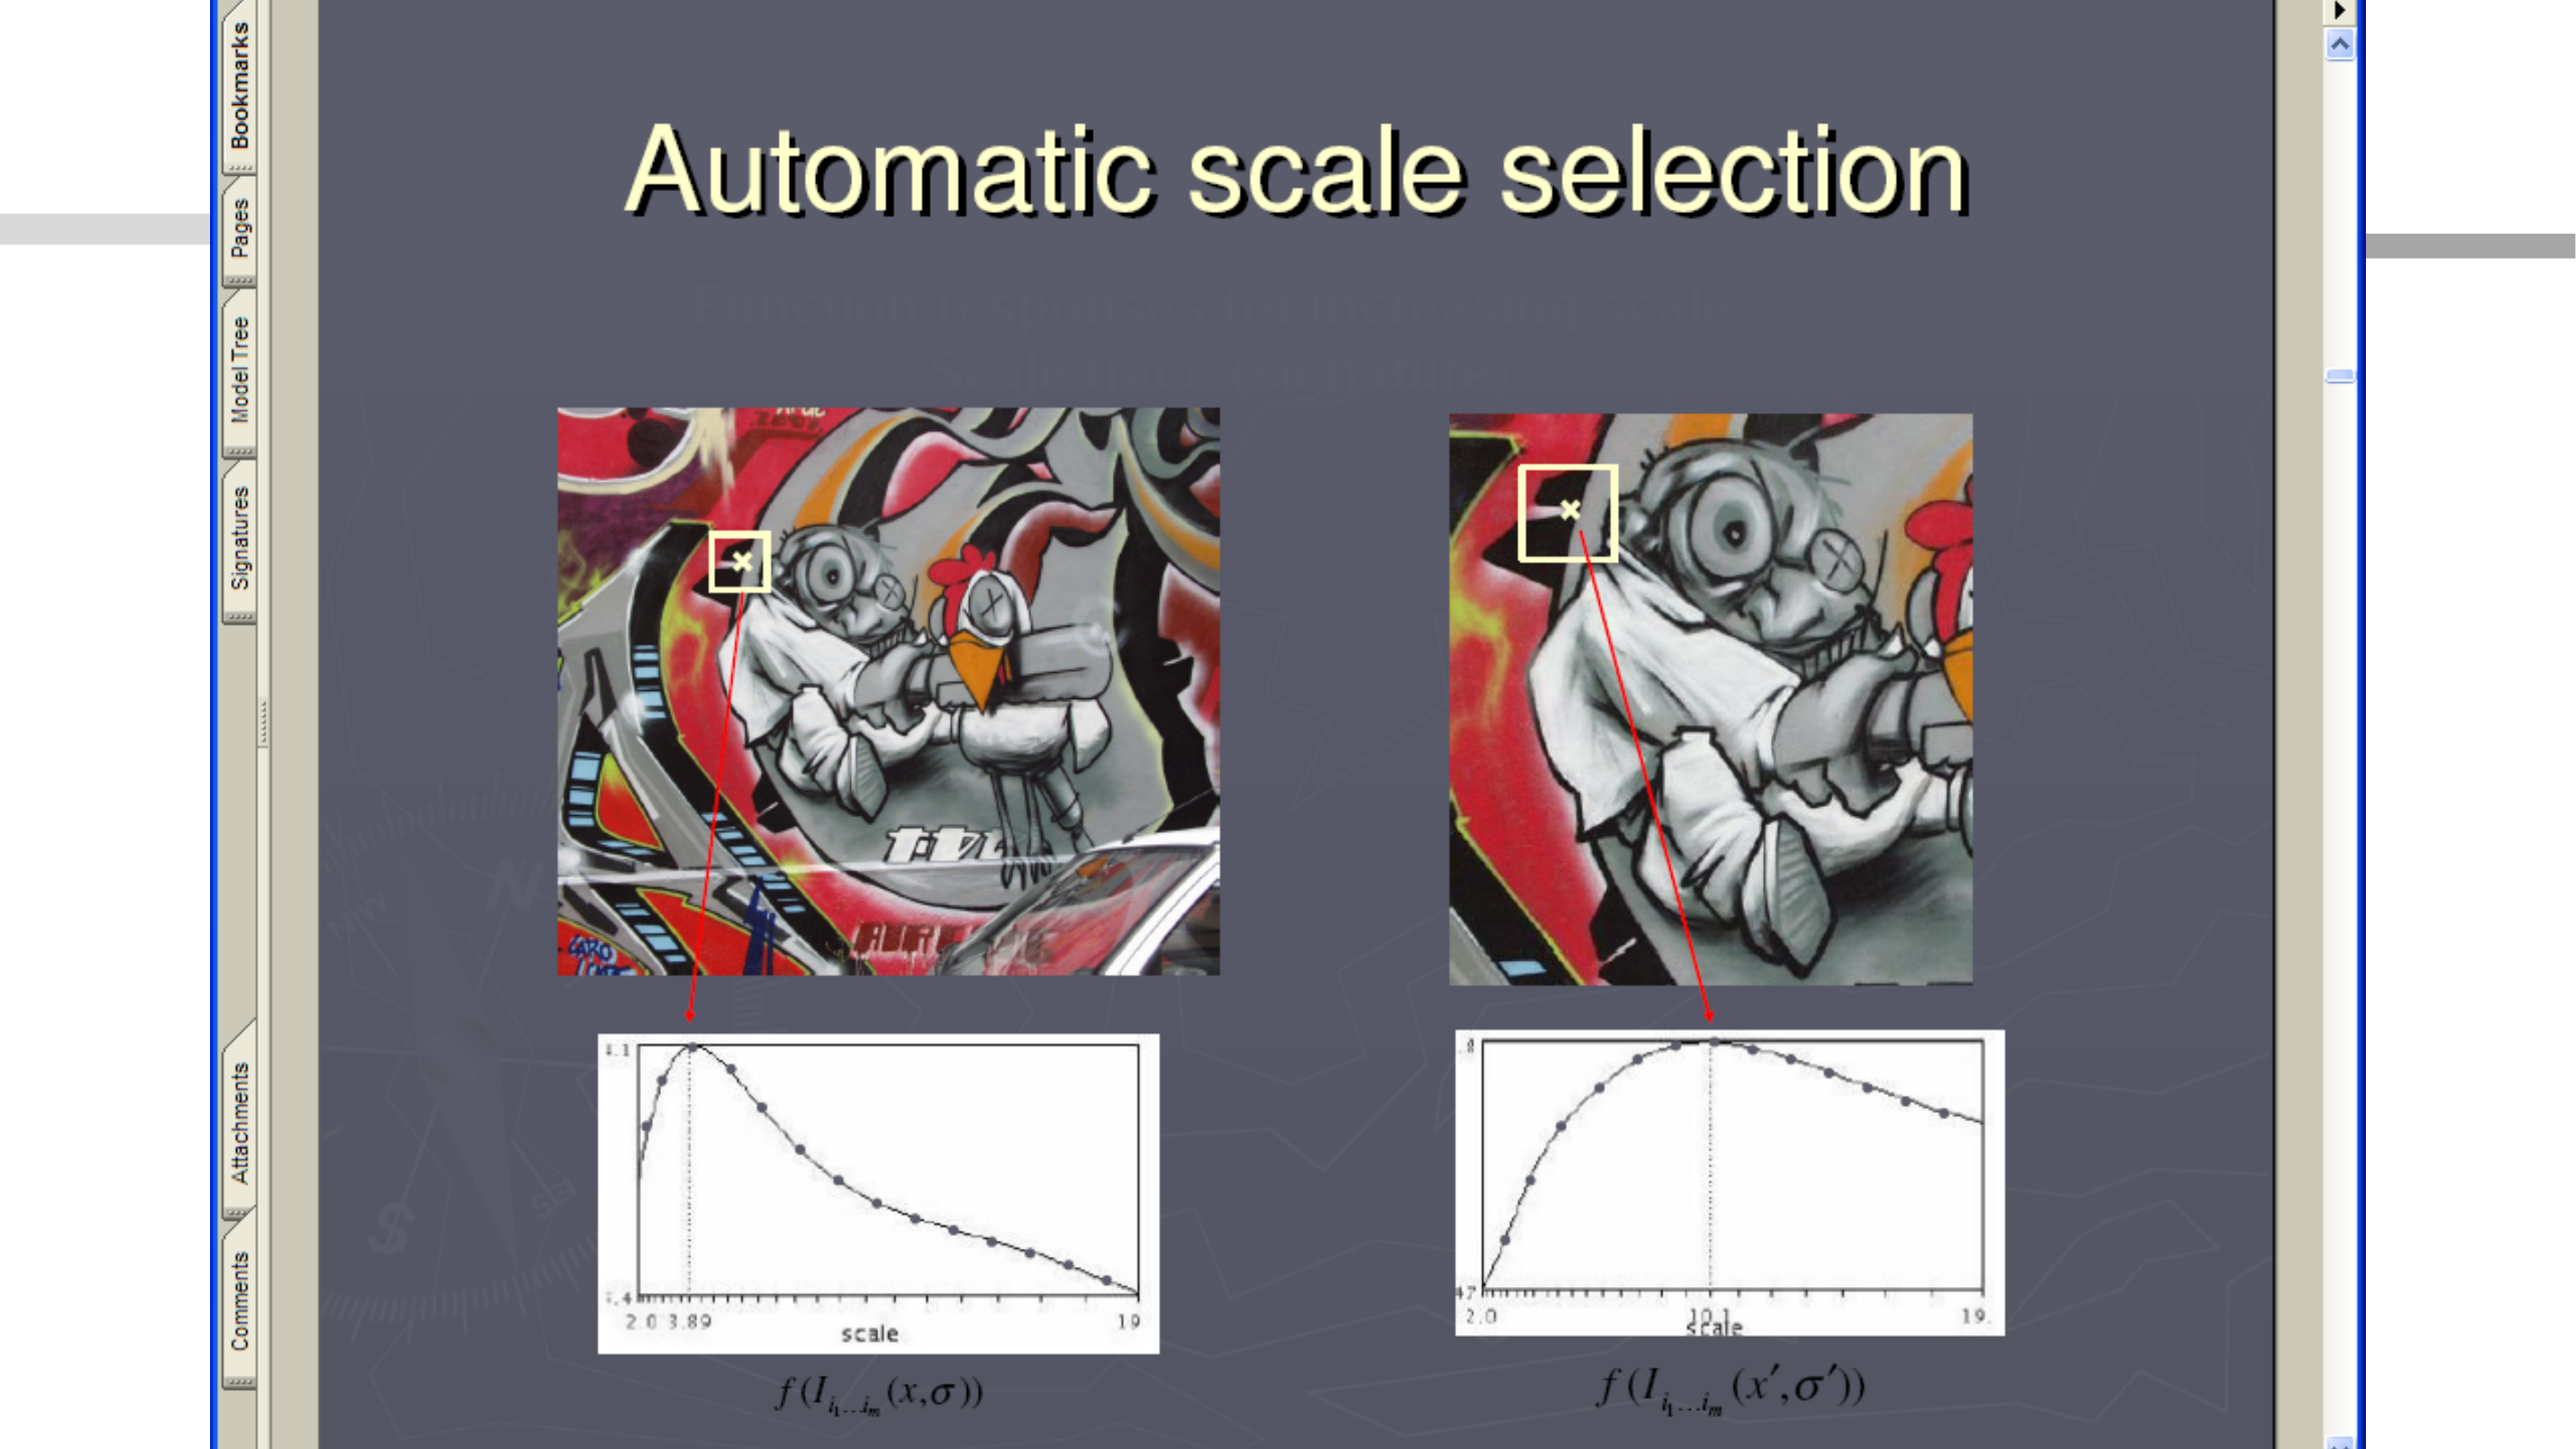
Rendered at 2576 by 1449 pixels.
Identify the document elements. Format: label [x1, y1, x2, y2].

picture [210, 0, 2366, 1449]
